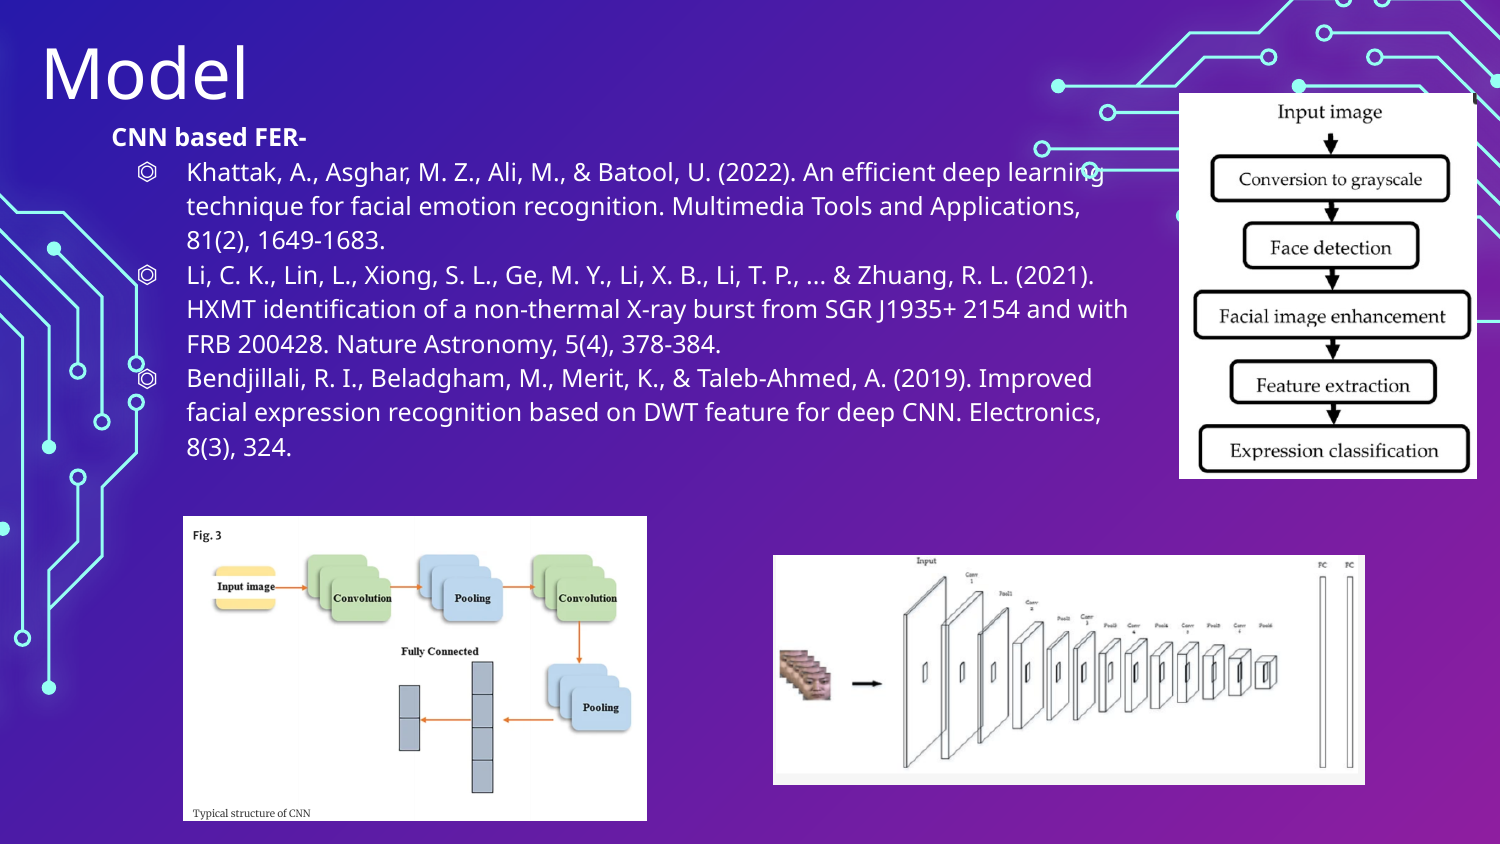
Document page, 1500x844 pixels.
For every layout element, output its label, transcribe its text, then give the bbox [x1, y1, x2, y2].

picture [773, 555, 1365, 785]
picture [1179, 92, 1478, 479]
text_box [1226, 0, 1500, 517]
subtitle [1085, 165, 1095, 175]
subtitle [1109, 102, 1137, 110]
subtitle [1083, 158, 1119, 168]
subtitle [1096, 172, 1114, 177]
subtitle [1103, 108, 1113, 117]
list CNN based FER- Khattak, A., Asghar, M. Z., Ali, M., & Batool, U. (2022). An efficient deep learning technique for facial emotion recognition. Multimedia Tools and Applications, 81(2), 1649-1683. Li, C. K., Lin, L., Xiong, S. L., Ge, M. Y., Li, X. B., Li, T. P., ... & Zhuang, R. L. (2021). HXMT identification of a non-thermal X-ray burst from SGR J1935+ 2154 and with FRB 200428. Nature Astronomy, 5(4), 378-384. Bendjillali, R. I., Beladgham, M., Merit, K., & Taleb-Ahmed, A. (2019). Improved facial expression recognition based on DWT feature for deep CNN. Electronics, 8(3), 324. [96, 102, 1148, 435]
picture [183, 516, 647, 821]
title Model [40, 28, 676, 123]
